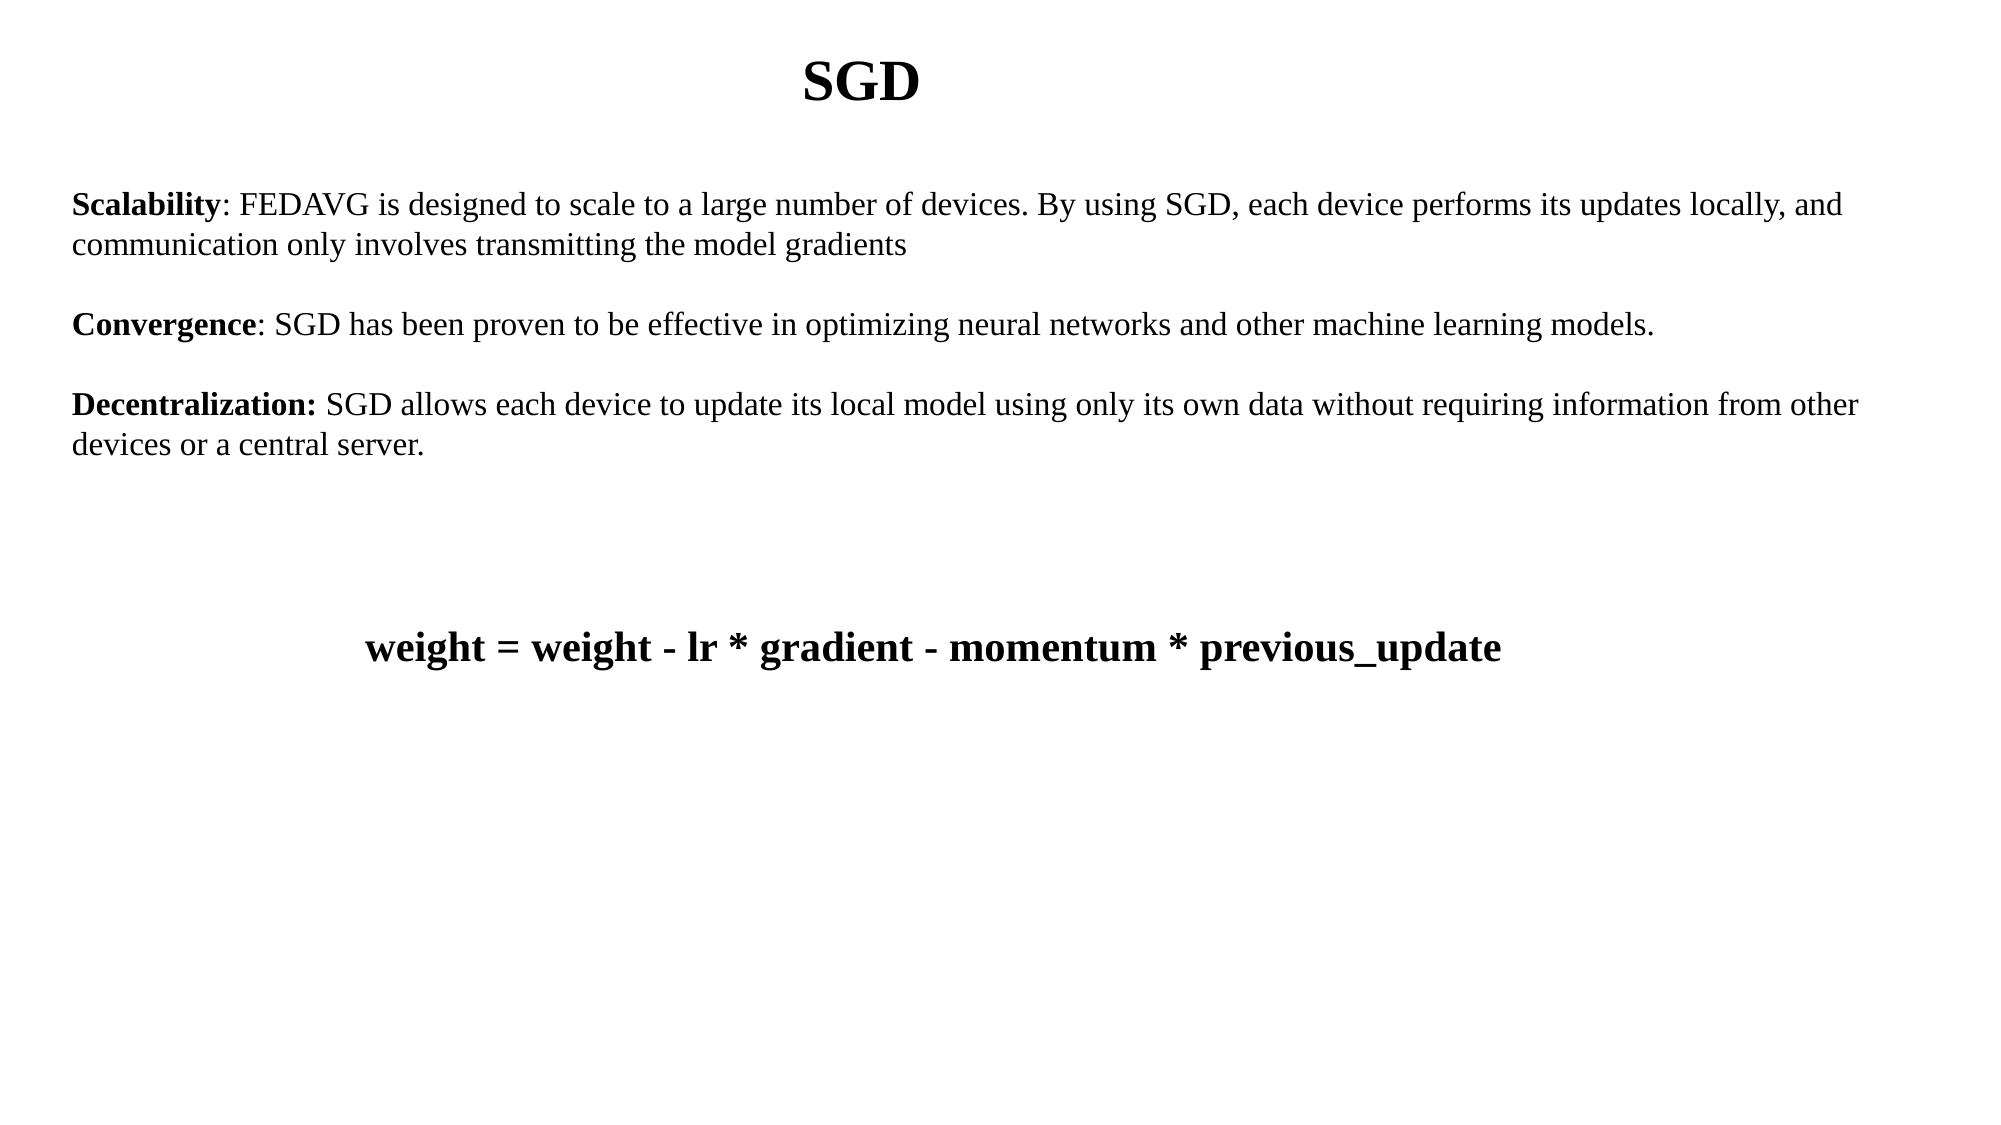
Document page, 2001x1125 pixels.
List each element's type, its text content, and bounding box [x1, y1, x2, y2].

title SGD [787, 0, 2000, 191]
list weight = weight - lr * gradient - momentum * previous_update [350, 617, 1650, 712]
text_box Scalability: FEDAVG is designed to scale to a large number of devices. By using SGD, each device performs its updates locally, and communication only involves transmitting the model gradients Convergence: SGD has been proven to be effective in optimizing neural networks and other machine learning models. Decentralization: SGD allows each device to update its local model using only its own data without requiring information from other devices or a central server. [57, 175, 1910, 470]
